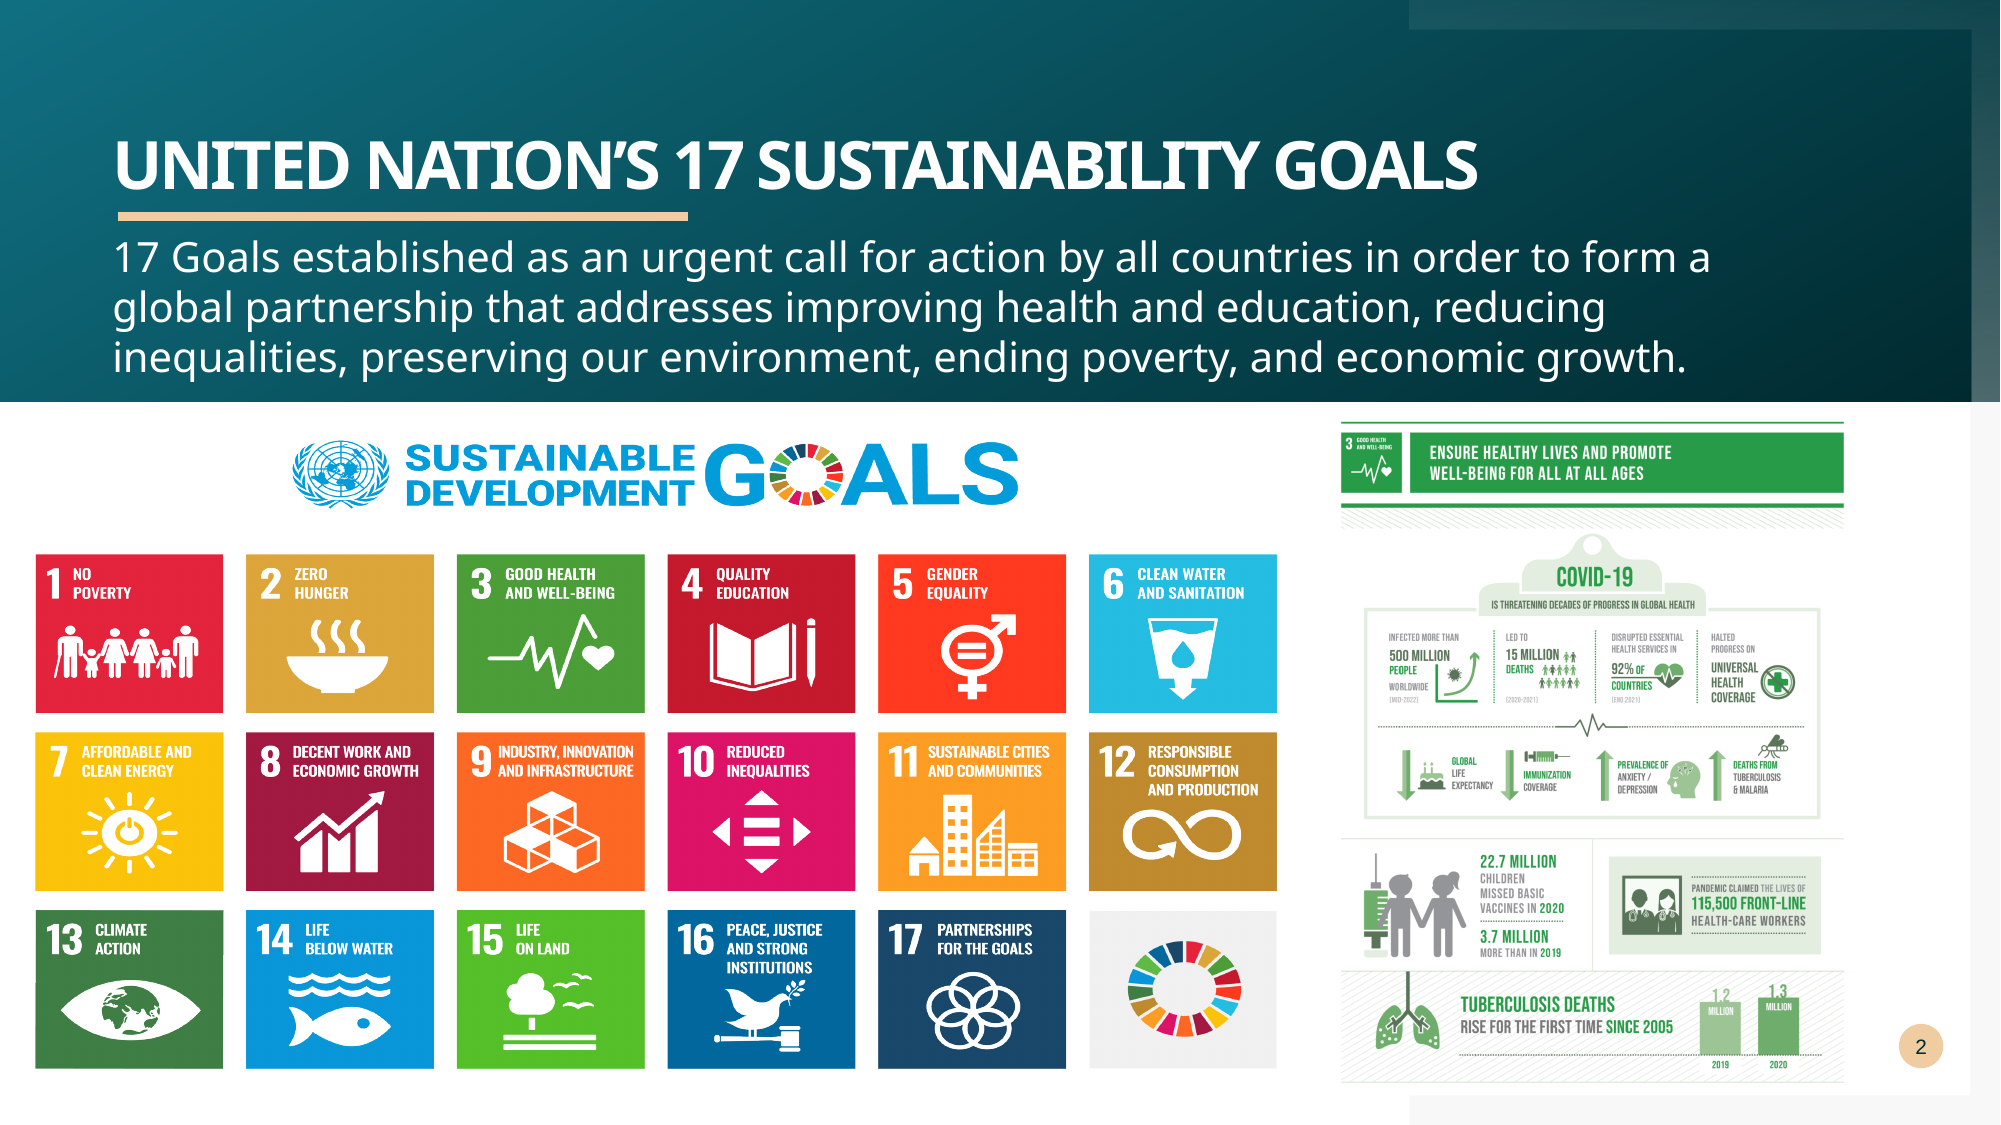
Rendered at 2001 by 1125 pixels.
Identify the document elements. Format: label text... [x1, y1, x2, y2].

slide_number 2 [1898, 1023, 1944, 1069]
list 17 Goals established as an urgent call for action by all countries in order to form a global partnership that addresses improving health and education, reducing inequalities, preserving our environment, ending poverty, and economic growth. [112, 230, 1813, 290]
title United Nation’s 17 Sustainability Goals [112, 132, 1772, 194]
picture [0, 347, 1854, 1125]
